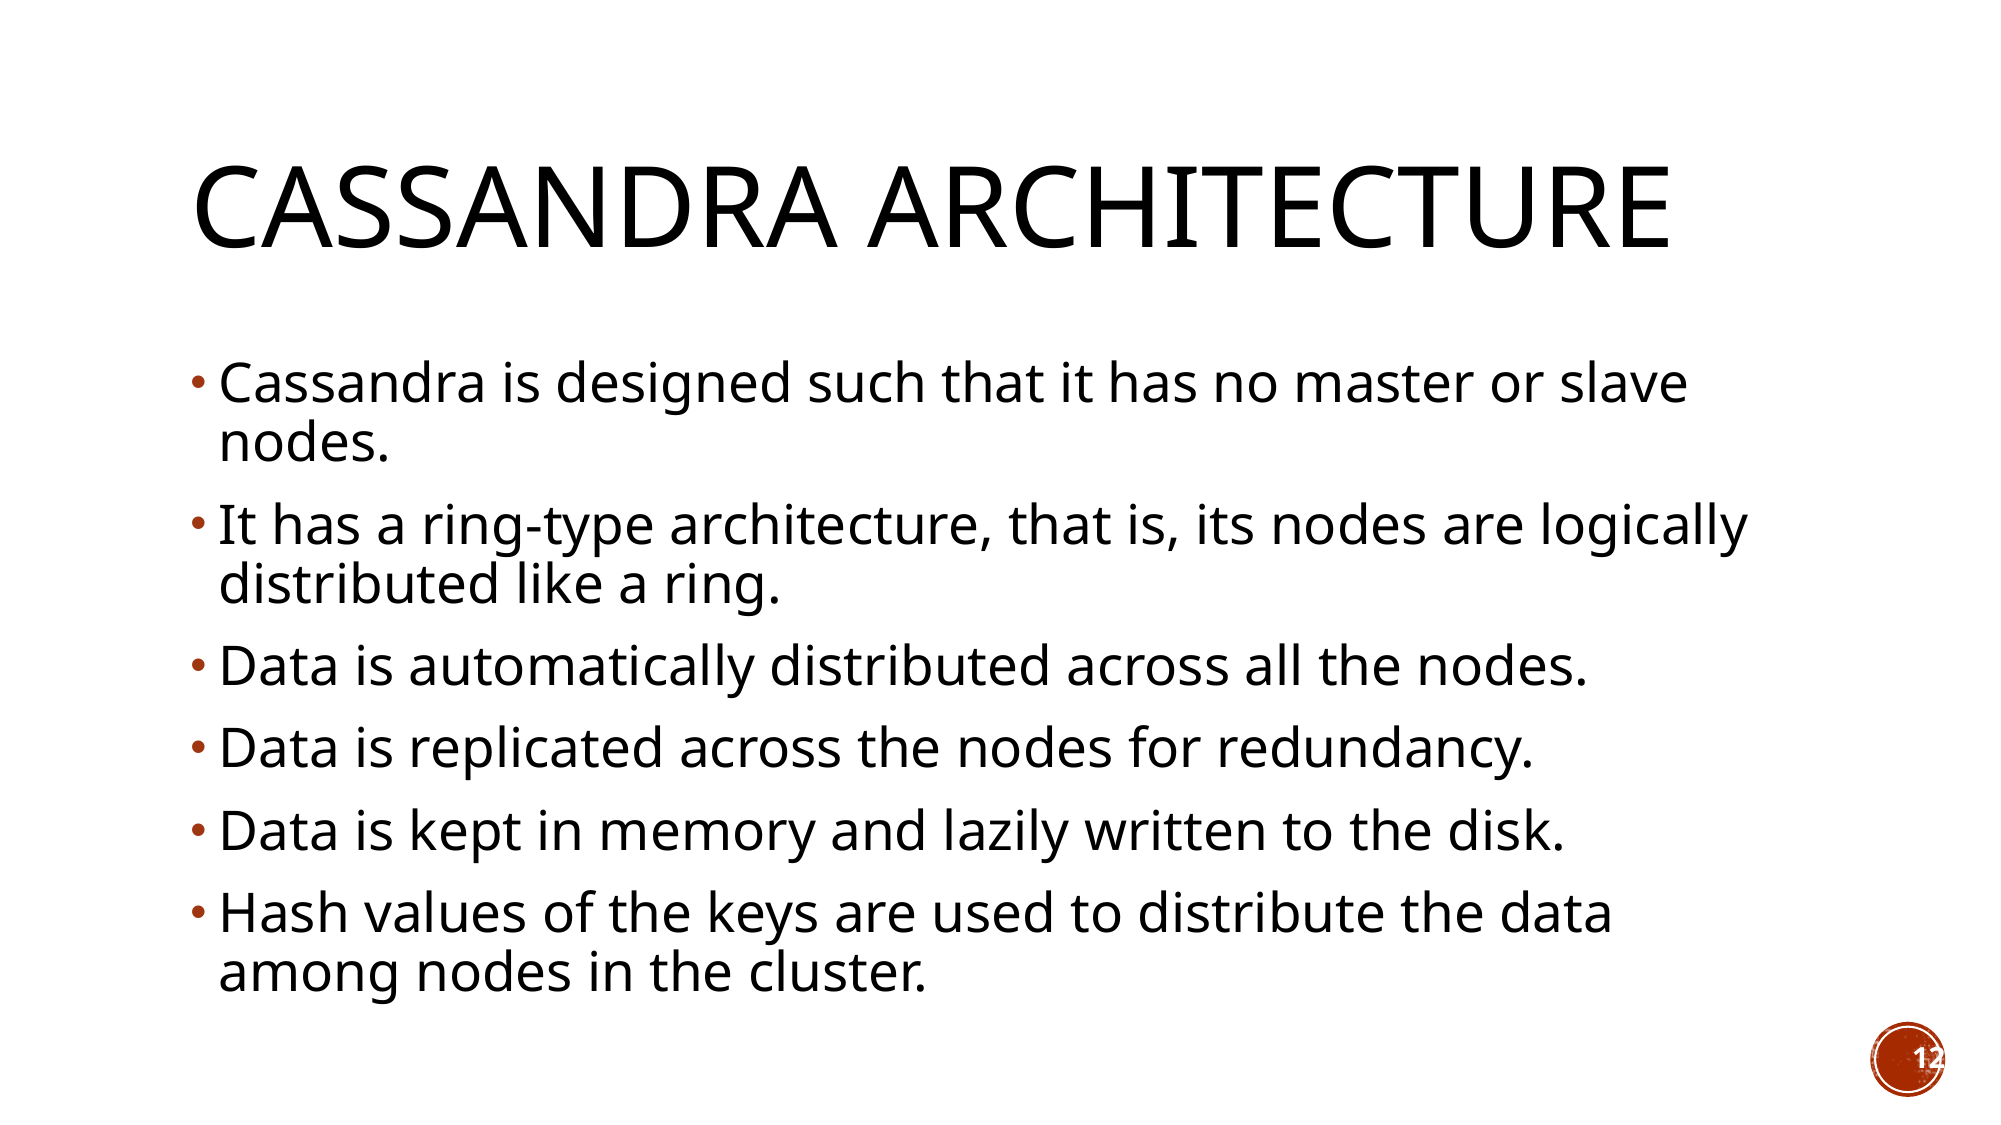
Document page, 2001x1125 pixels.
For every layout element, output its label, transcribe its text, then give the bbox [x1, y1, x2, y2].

slide_number 12 [1855, 1028, 1961, 1089]
list Cassandra is designed such that it has no master or slave nodes. It has a ring-type architecture, that is, its nodes are logically distributed like a ring. Data is automatically distributed across all the nodes. Data is replicated across the nodes for redundancy. Data is kept in memory and lazily written to the disk. Hash values of the keys are used to distribute the data among nodes in the cluster. [175, 348, 1826, 1013]
title Cassandra architecture [175, 79, 1826, 344]
